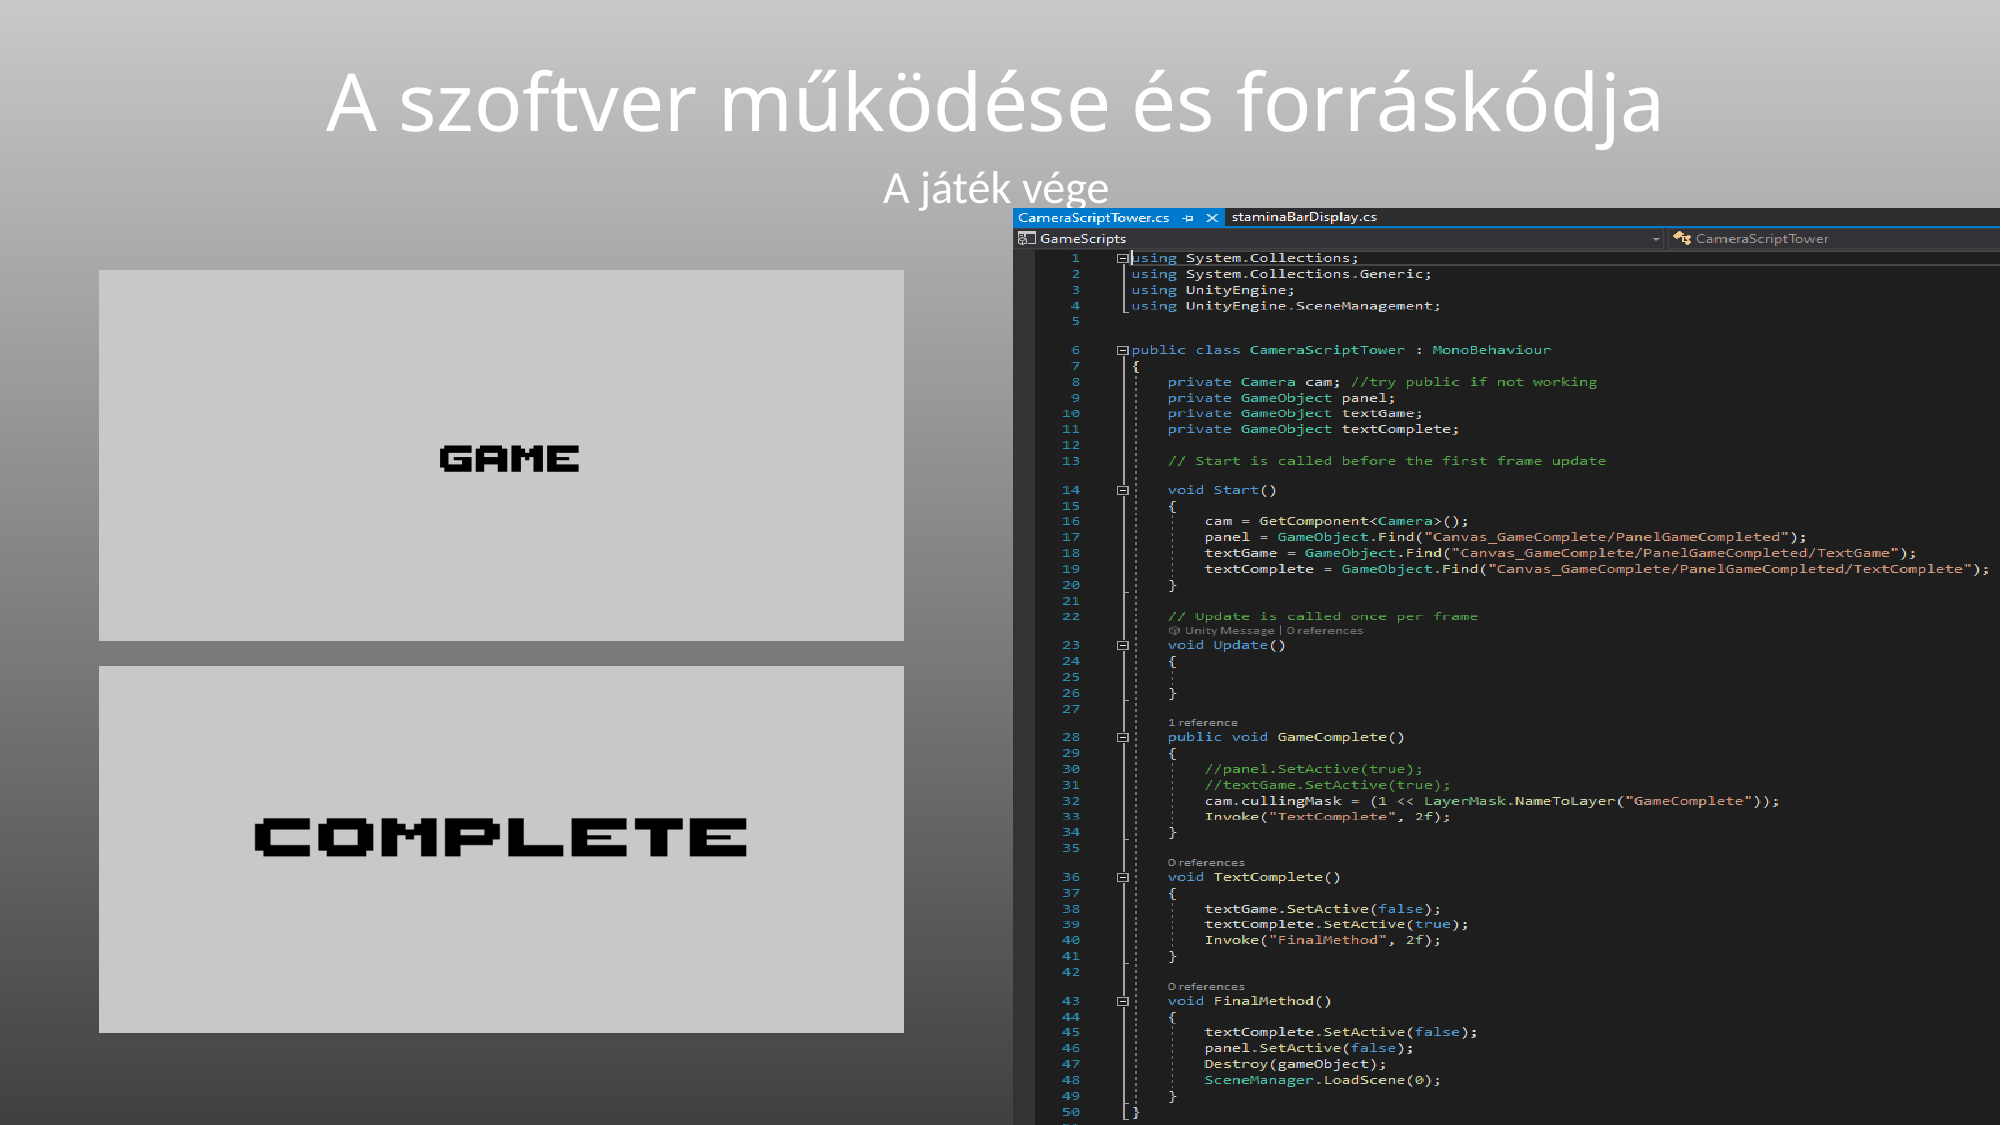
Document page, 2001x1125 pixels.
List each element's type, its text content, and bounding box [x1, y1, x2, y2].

picture [99, 666, 904, 1033]
picture [1013, 208, 2000, 1125]
subtitle A játék vége [421, 156, 1571, 221]
title A szoftver működése és forráskódja [246, 0, 1747, 157]
picture [99, 270, 904, 641]
